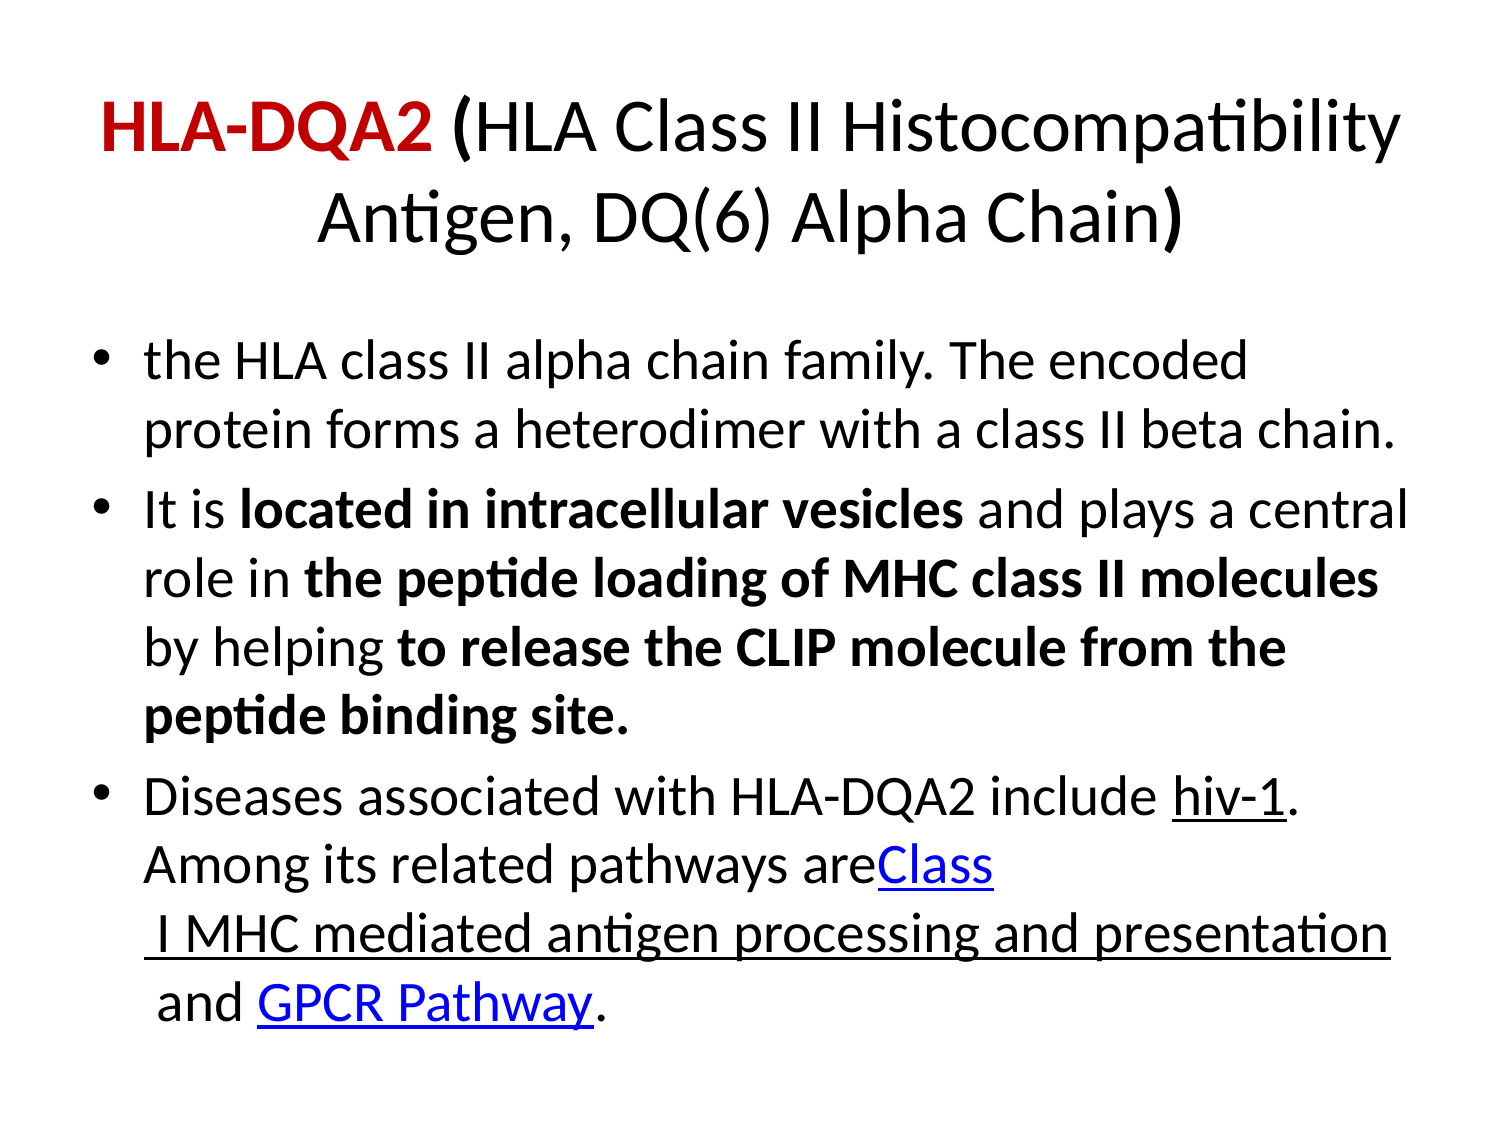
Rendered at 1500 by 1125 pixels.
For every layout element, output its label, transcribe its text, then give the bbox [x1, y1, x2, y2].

title HLA-DQA2 (HLA Class II Histocompatibility Antigen, DQ(6) Alpha Chain) [76, 54, 1427, 279]
list the HLA class II alpha chain family. The encoded protein forms a heterodimer with a class II beta chain. It is located in intracellular vesicles and plays a central role in the peptide loading of MHC class II molecules by helping to release the CLIP molecule from the peptide binding site. Diseases associated with HLA-DQA2 include hiv-1. Among its related pathways areClass I MHC mediated antigen processing and presentation and GPCR Pathway. [76, 314, 1427, 1057]
